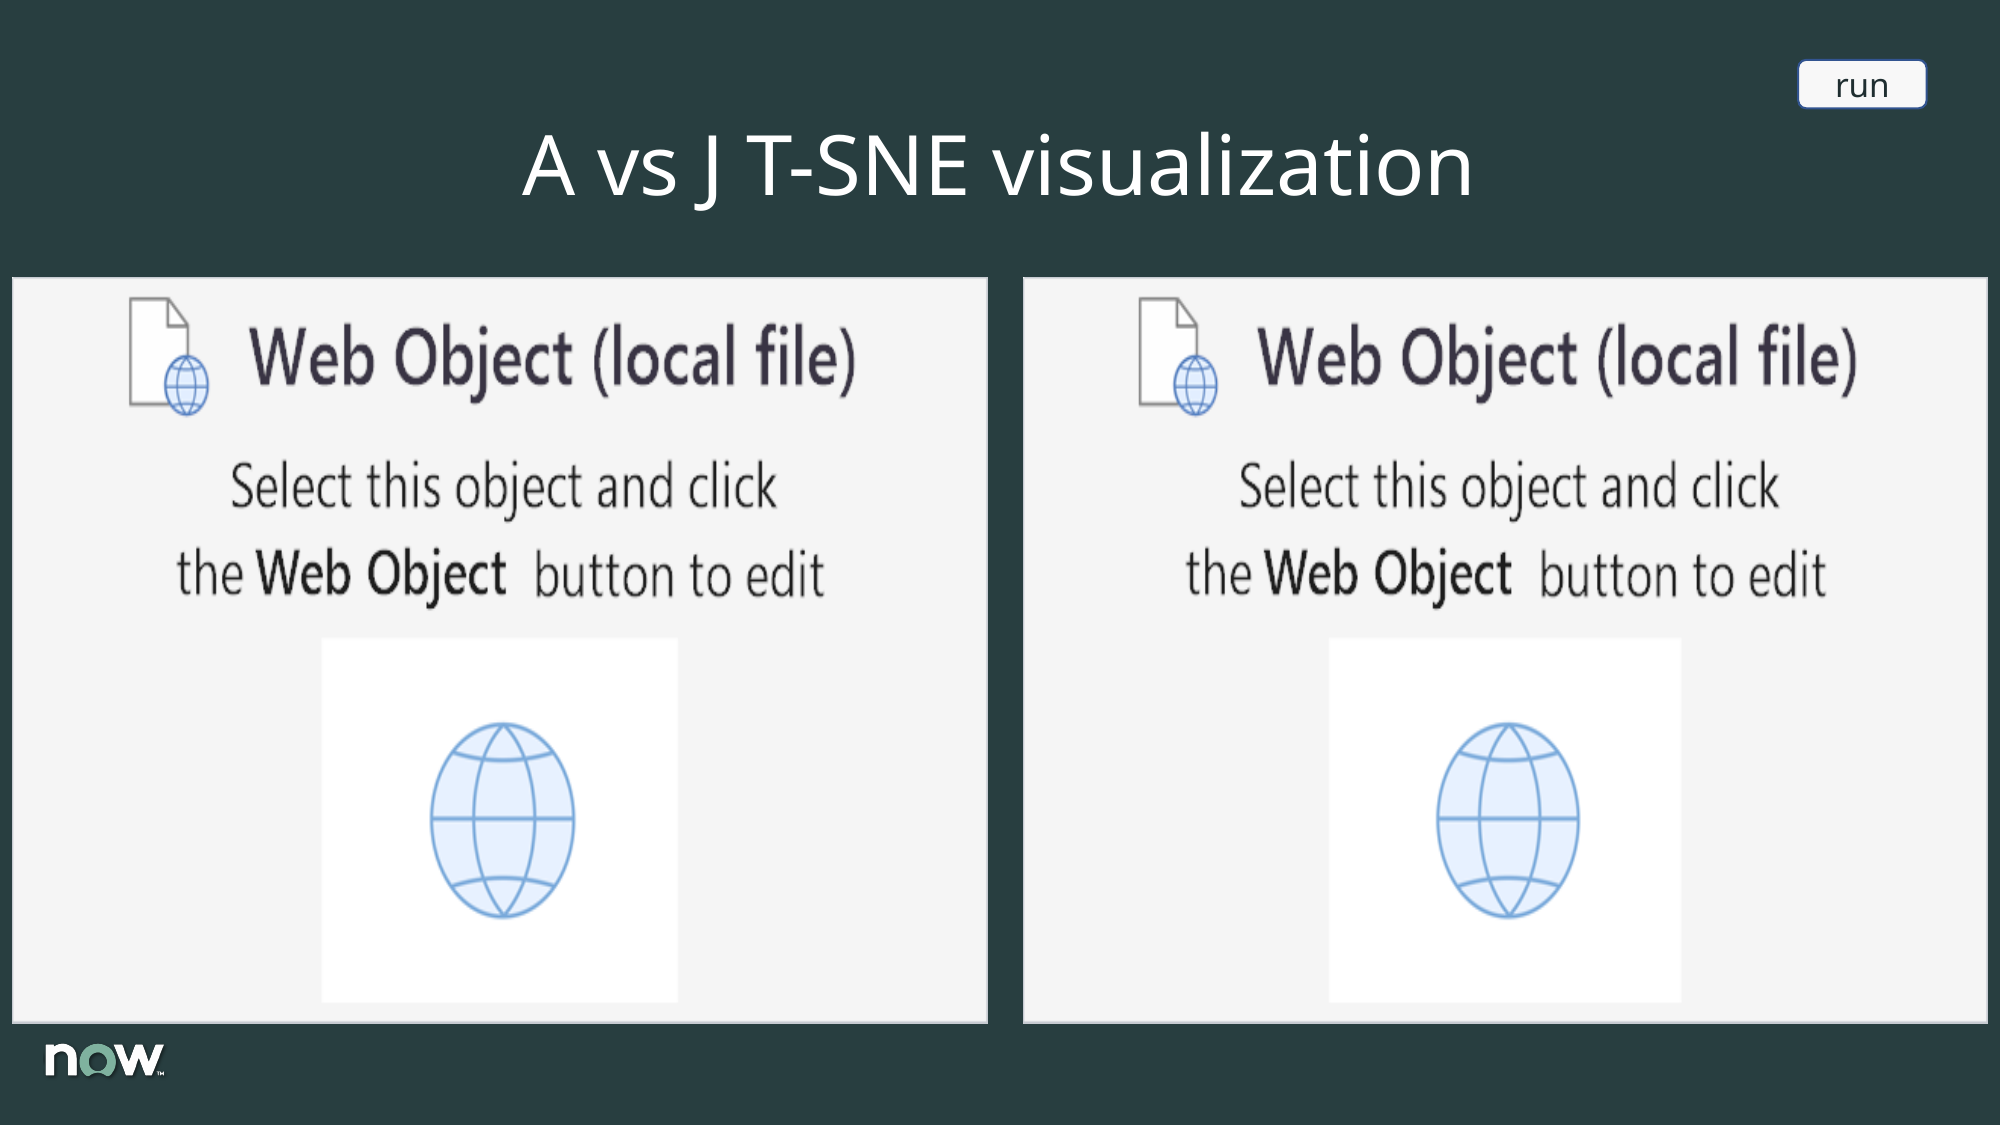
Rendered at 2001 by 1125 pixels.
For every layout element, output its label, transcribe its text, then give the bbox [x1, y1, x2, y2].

picture [12, 277, 988, 1096]
picture [1023, 277, 1988, 1024]
text_box run [1797, 58, 1928, 110]
title A vs J T-SNE visualization [137, 59, 1863, 278]
